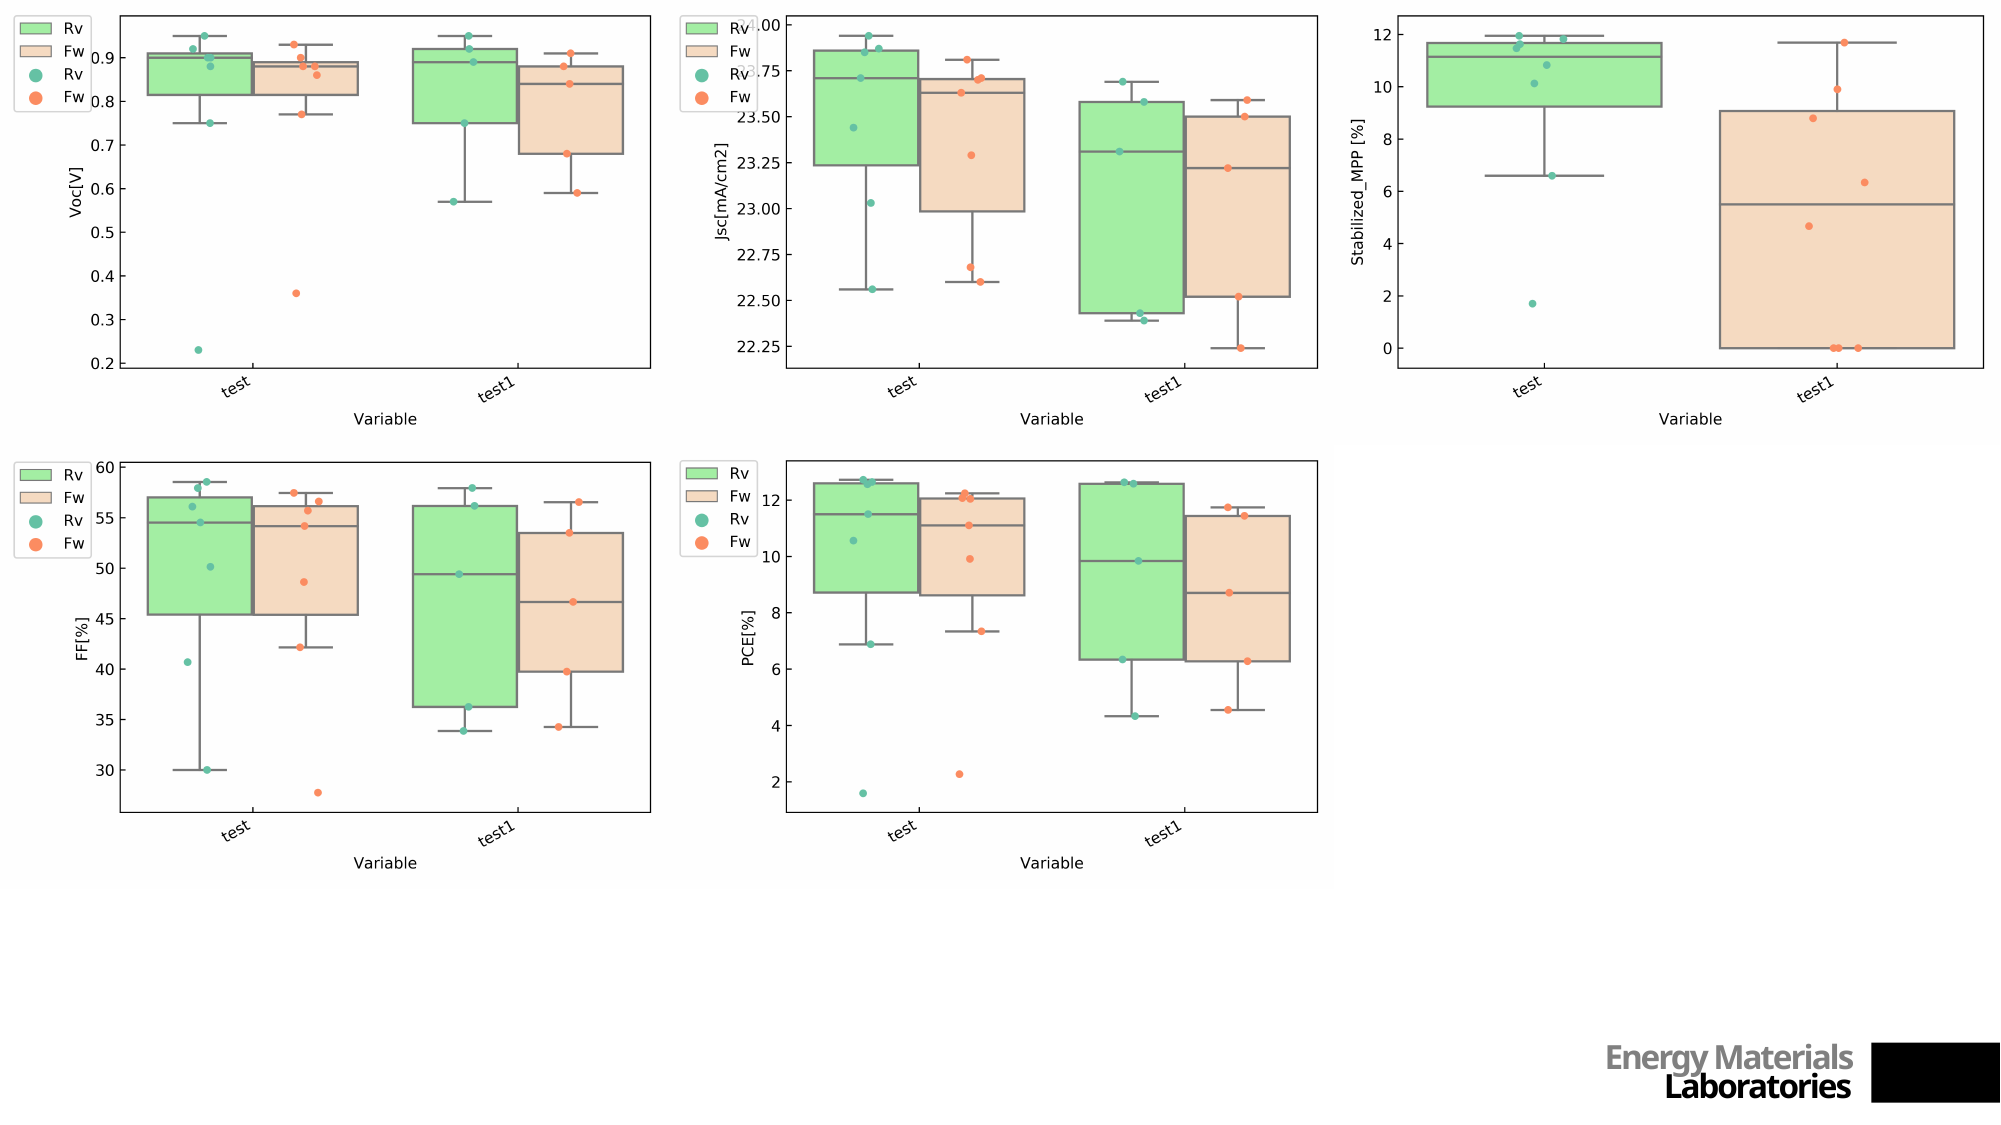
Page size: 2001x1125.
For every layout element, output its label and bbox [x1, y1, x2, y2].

picture [0, 0, 2000, 889]
